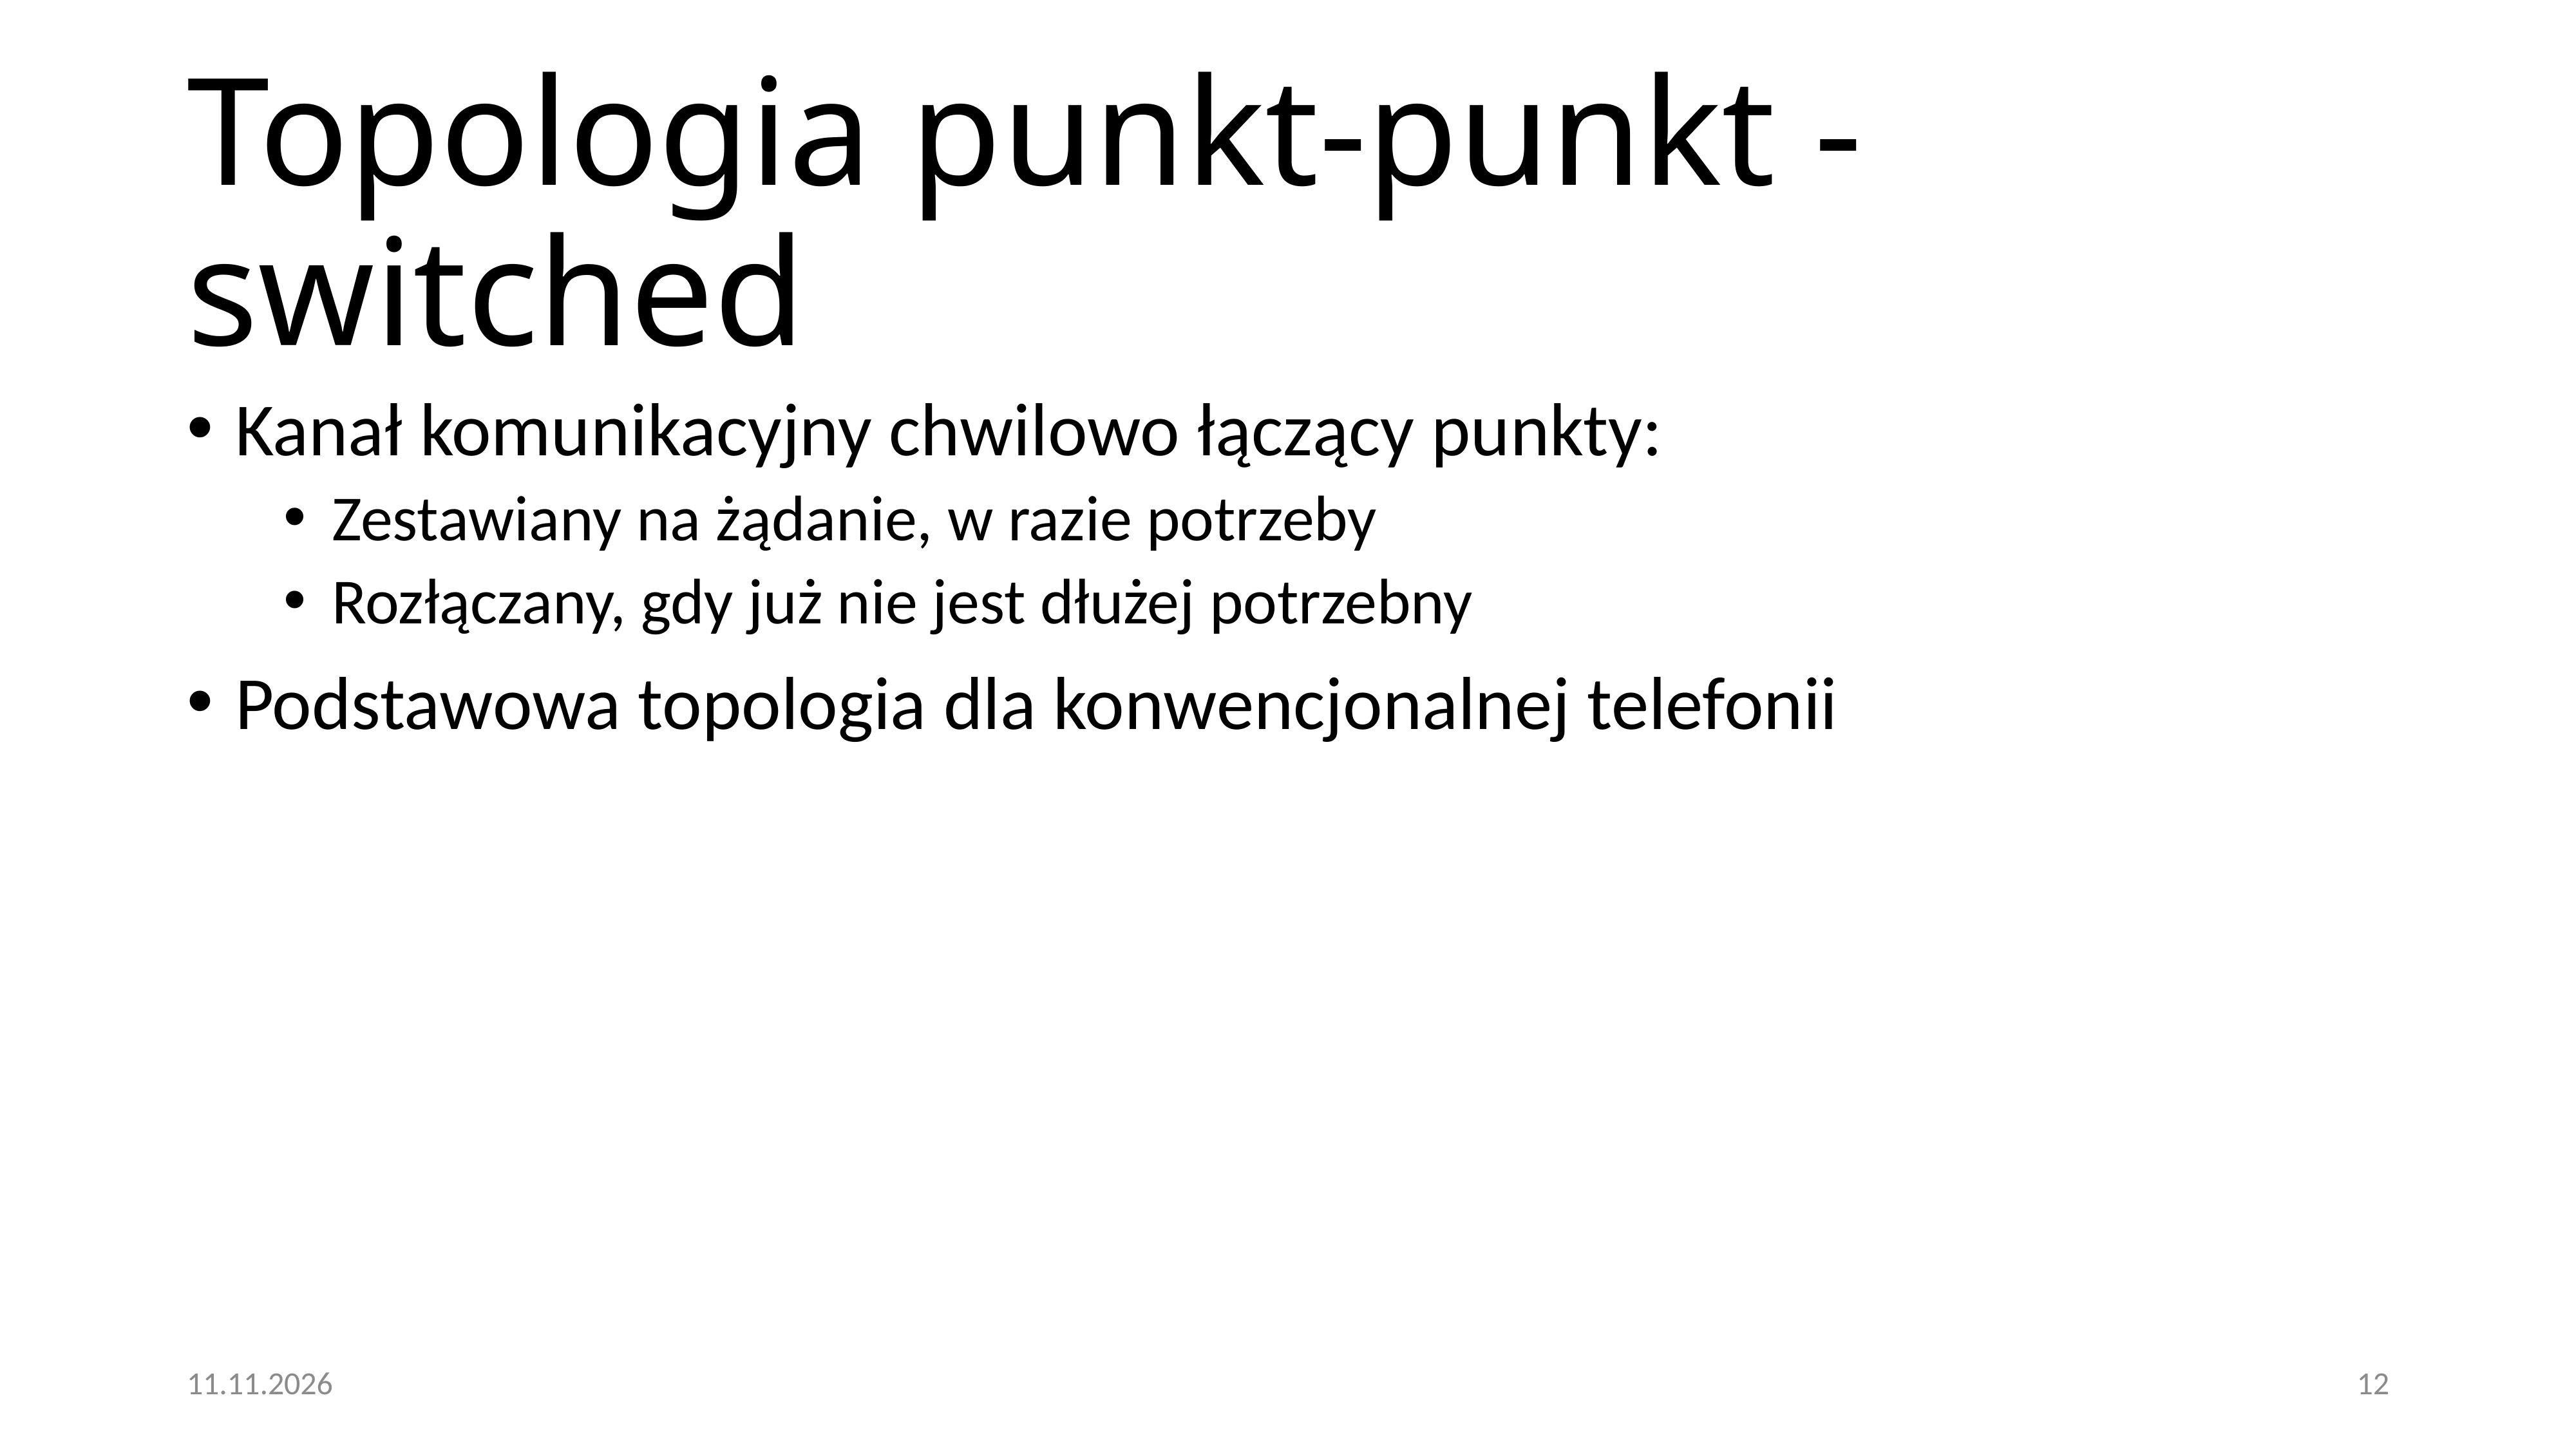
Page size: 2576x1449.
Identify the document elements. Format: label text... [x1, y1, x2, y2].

slide_number 12 [1819, 1343, 2399, 1421]
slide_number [177, 1343, 757, 1421]
title Topologia punkt-punkt - switched [177, 77, 2399, 357]
list Kanał komunikacyjny chwilowo łączący punkty: Zestawiany na żądanie, w razie potrzeby Rozłączany, gdy już nie jest dłużej potrzebny Podstawowa topologia dla konwencjonalnej telefonii [177, 385, 2399, 1305]
